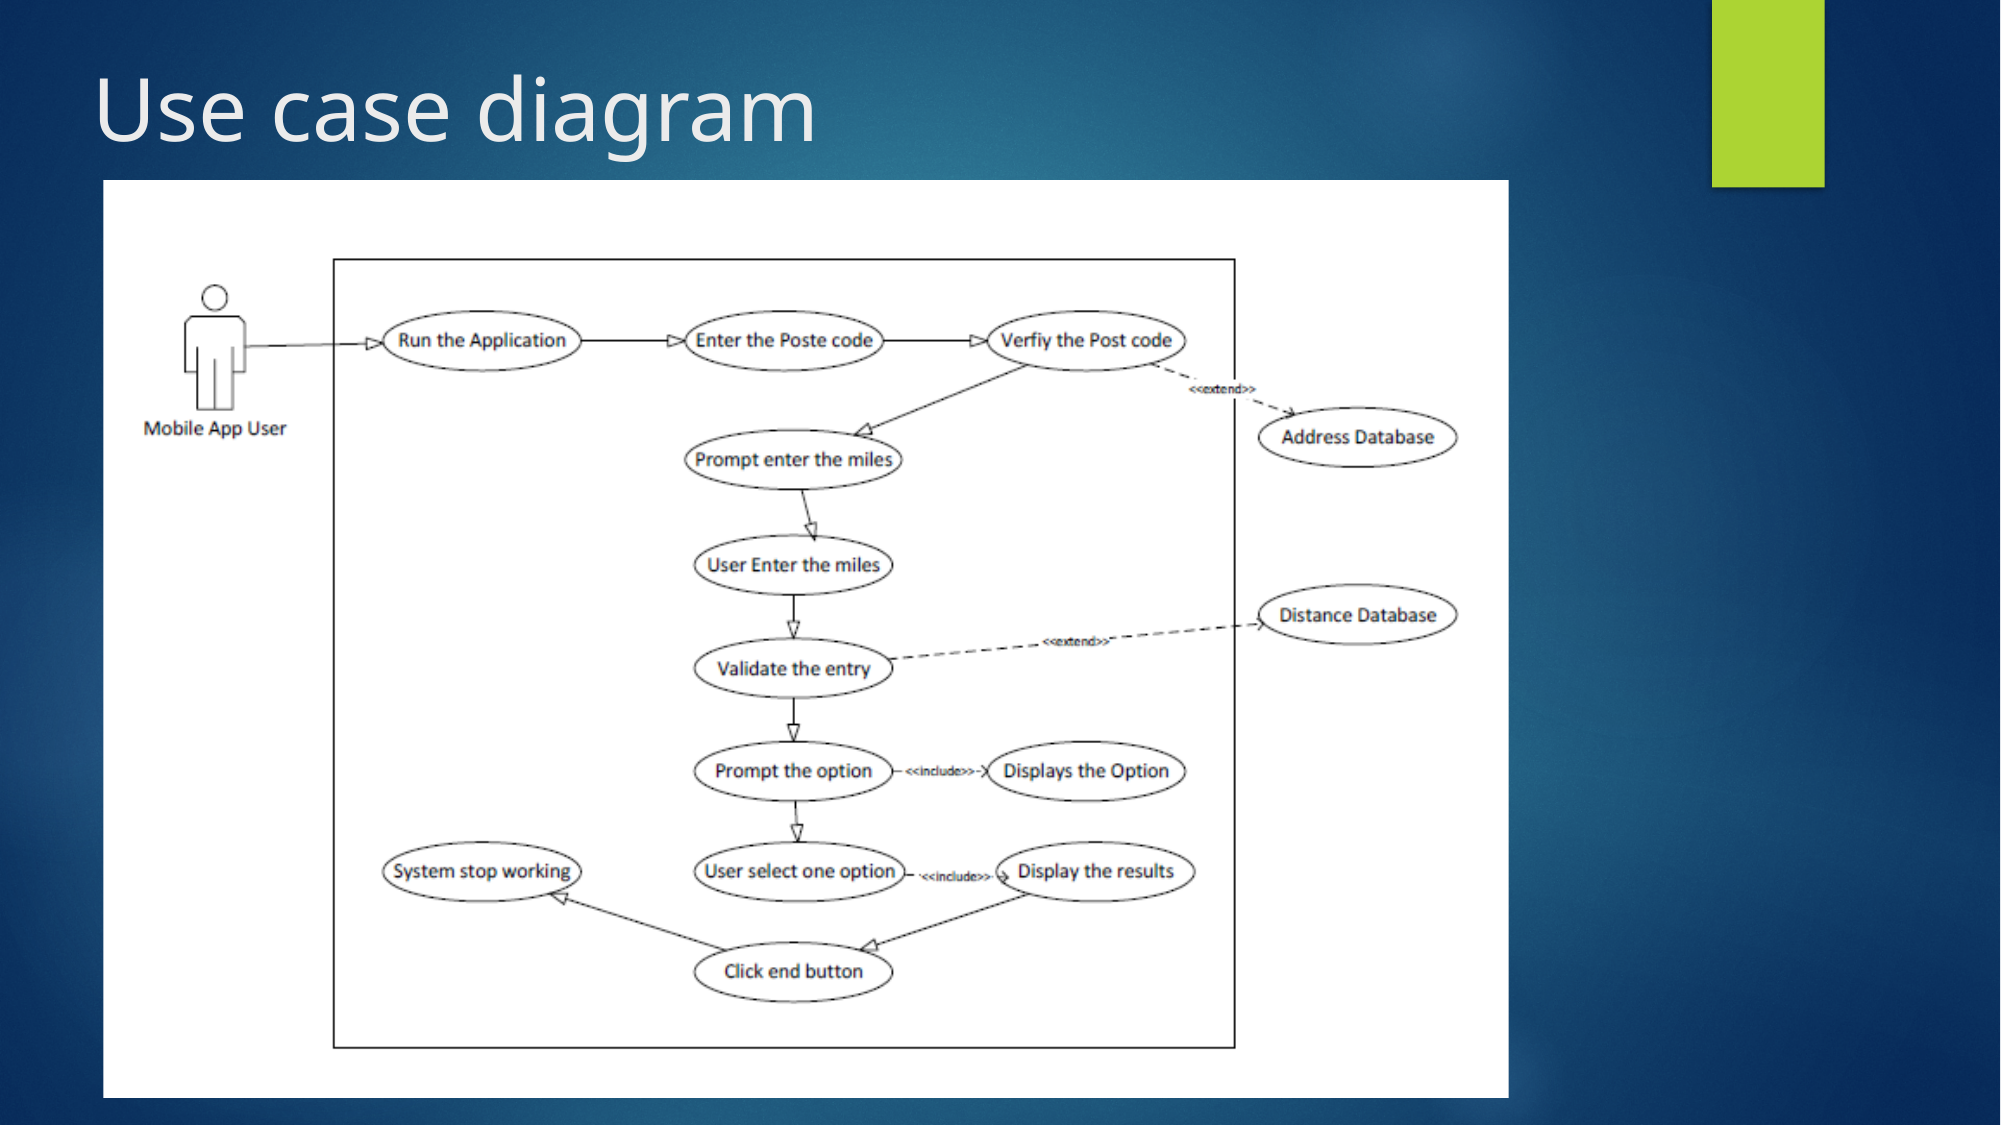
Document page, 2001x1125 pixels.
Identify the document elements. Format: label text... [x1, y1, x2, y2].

picture [0, 0, 1576, 1125]
title Use case diagram [77, 46, 894, 155]
